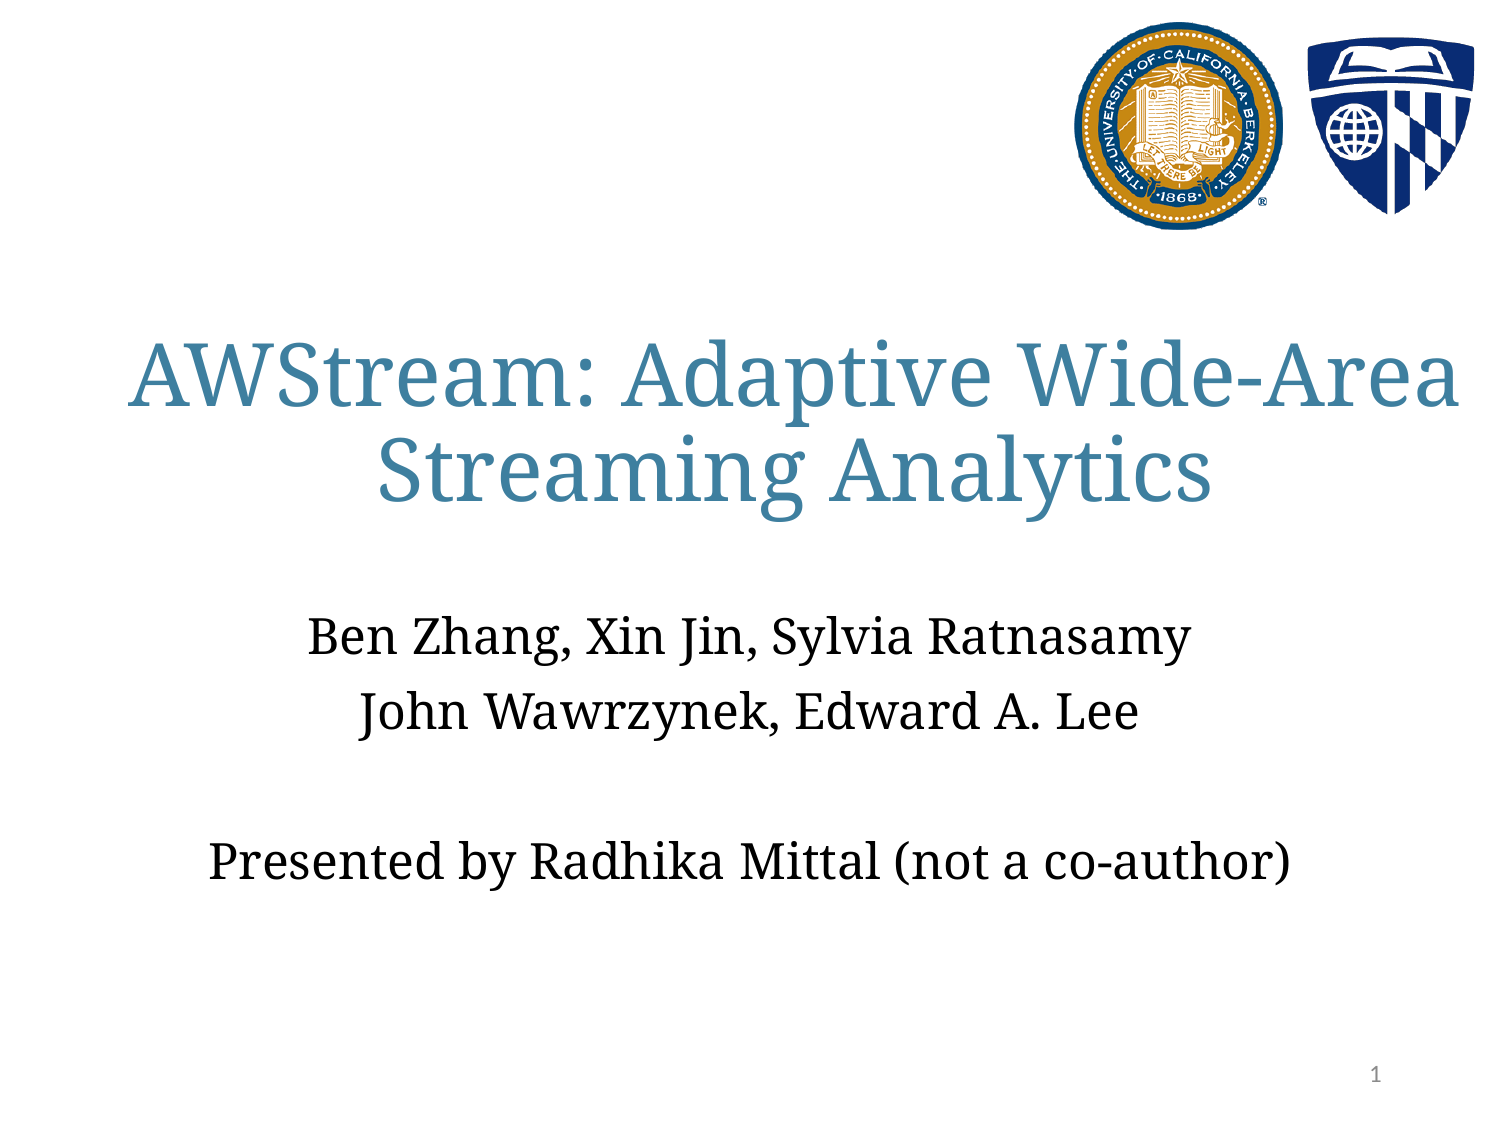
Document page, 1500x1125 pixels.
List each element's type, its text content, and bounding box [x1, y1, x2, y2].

picture [1302, 33, 1479, 222]
title AWStream: Adaptive Wide-Area Streaming Analytics [112, 260, 1479, 528]
slide_number 1 [1059, 1042, 1397, 1103]
subtitle Ben Zhang, Xin Jin, Sylvia Ratnasamy John Wawrzynek, Edward A. Lee Presented by Radhika Mittal (not a co-author) [187, 604, 1313, 947]
picture [1074, 22, 1283, 230]
